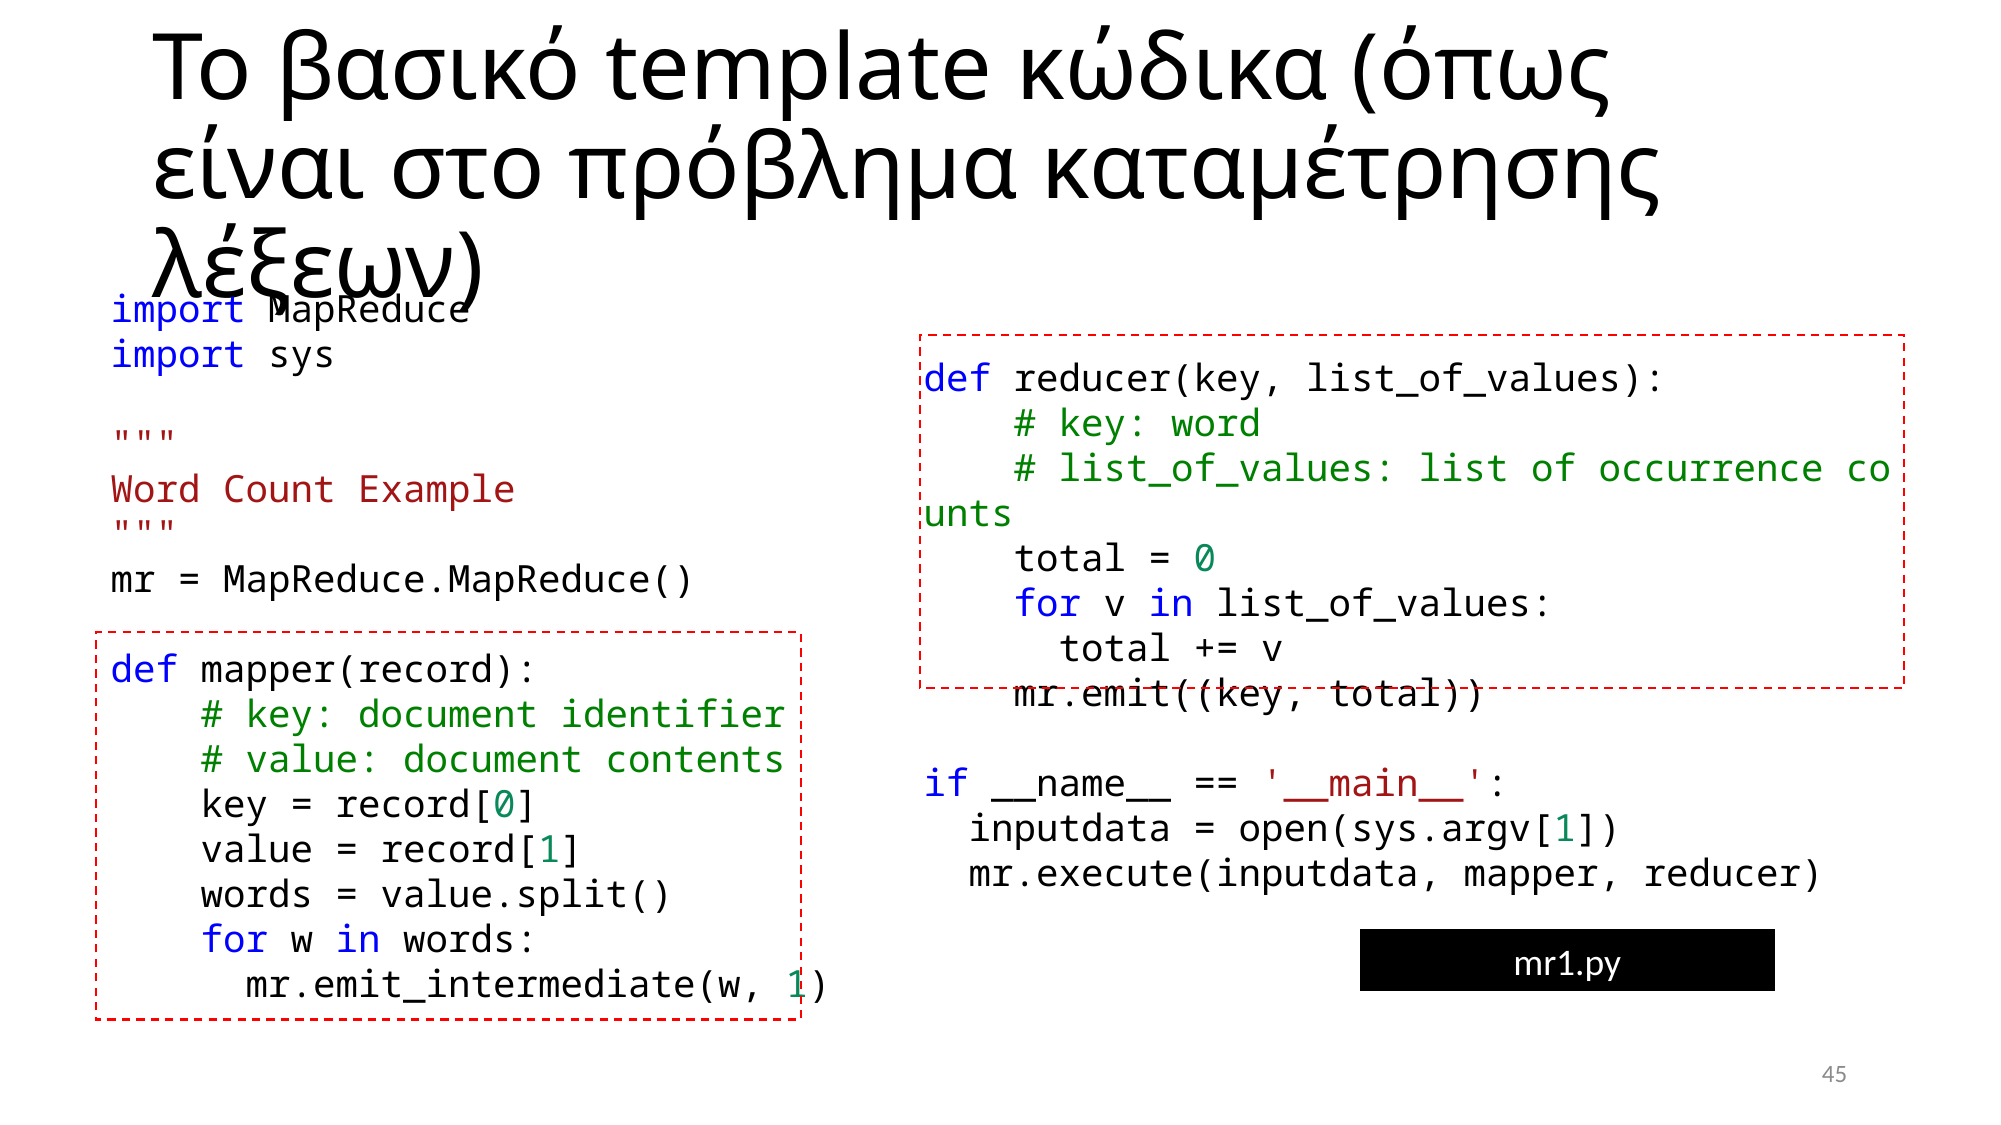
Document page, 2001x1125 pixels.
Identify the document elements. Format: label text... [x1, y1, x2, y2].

slide_number 45 [1412, 1042, 1863, 1103]
text_box import MapReduce import sys """ Word Count Example """ mr = MapReduce.MapReduce() def mapper(record): # key: document identifier # value: document contents key = record[0] value = record[1] words = value.split() for w in words: mr.emit_intermediate(w, 1) [95, 277, 1096, 1012]
title Το βασικό template κώδικα (όπως είναι στο πρόβλημα καταμέτρησης λέξεων) [137, 59, 1863, 278]
text_box [95, 631, 802, 1021]
text_box def reducer(key, list_of_values): # key: word # list_of_values: list of occurrence counts total = 0 for v in list_of_values: total += v mr.emit((key, total)) if __name__ == '__main__': inputdata = open(sys.argv[1]) mr.execute(inputdata, mapper, reducer) [908, 346, 1927, 902]
text_box [919, 334, 1905, 689]
text_box mr1.py [1360, 929, 1775, 991]
